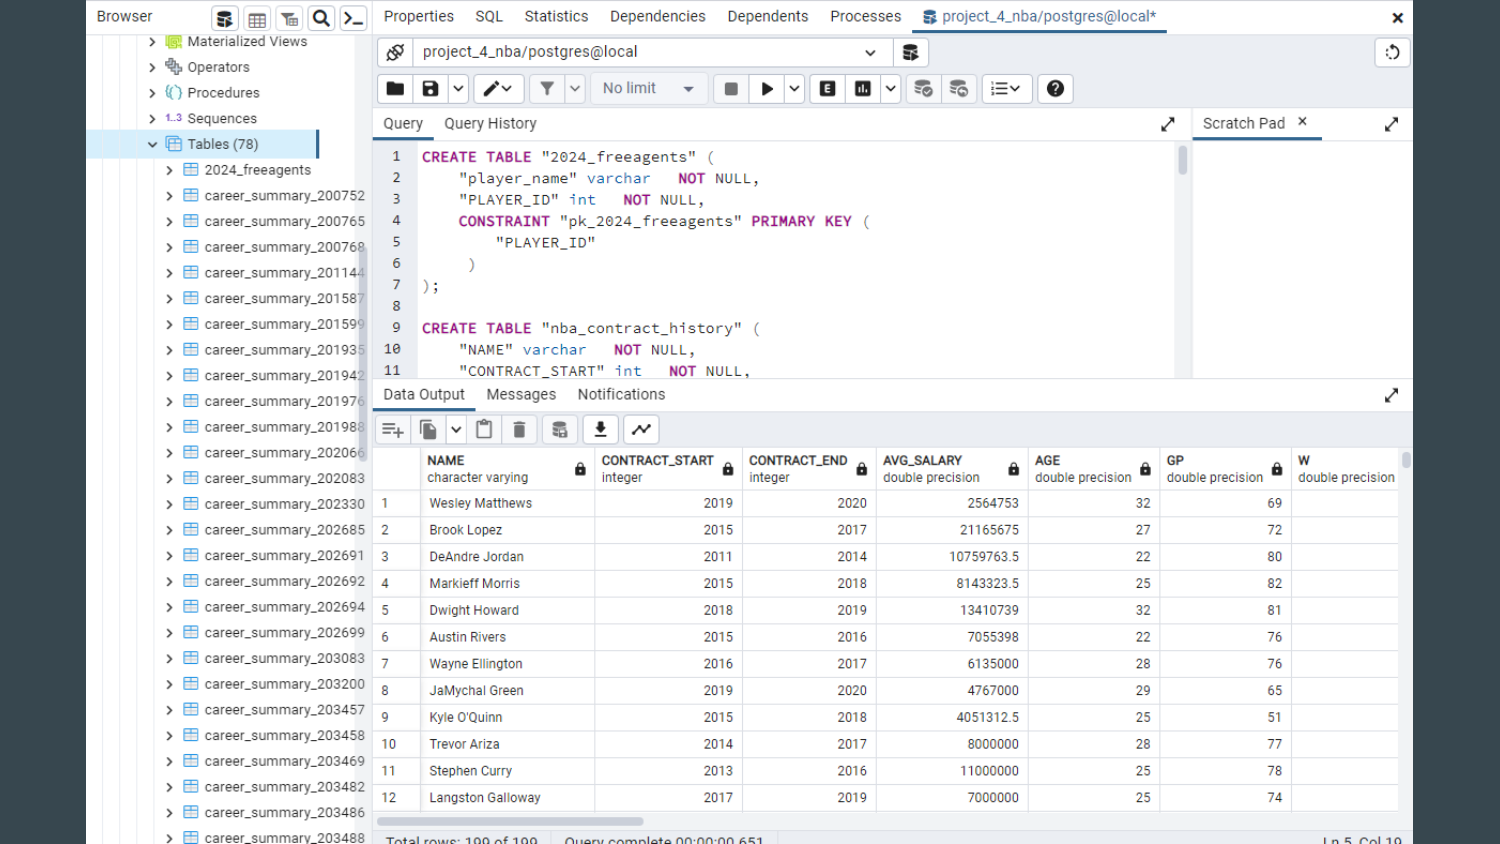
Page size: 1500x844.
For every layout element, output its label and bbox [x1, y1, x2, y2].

picture [86, 0, 1414, 844]
